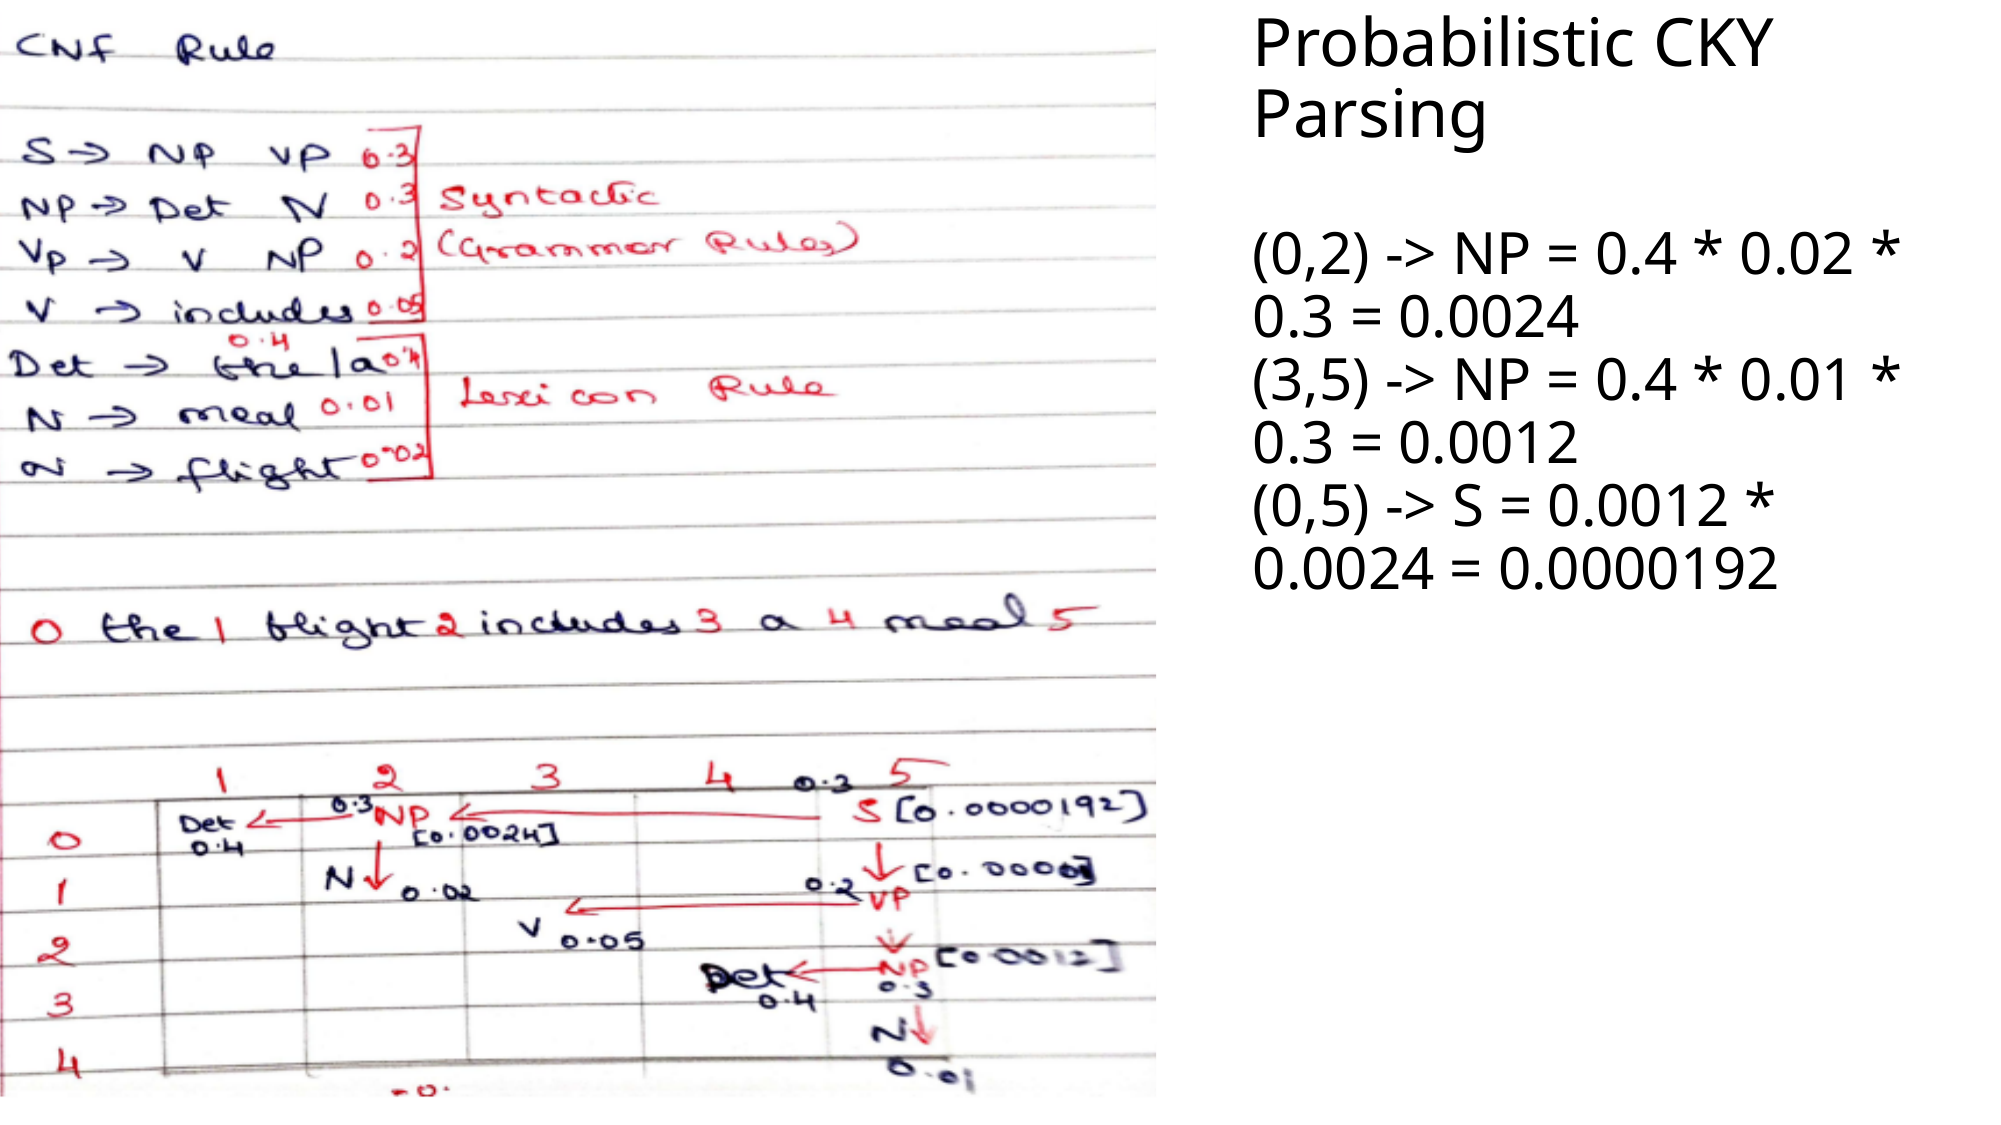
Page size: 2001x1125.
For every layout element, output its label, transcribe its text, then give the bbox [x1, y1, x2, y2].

title Probabilistic CKY Parsing (0,2) -> NP = 0.4 * 0.02 * 0.3 = 0.0024 (3,5) -> NP = 0.4 * 0.01 * 0.3 = 0.0012 (0,5) -> S = 0.0012 * 0.0024 = 0.0000192 [1237, 12, 1957, 599]
picture [0, 12, 1157, 1113]
